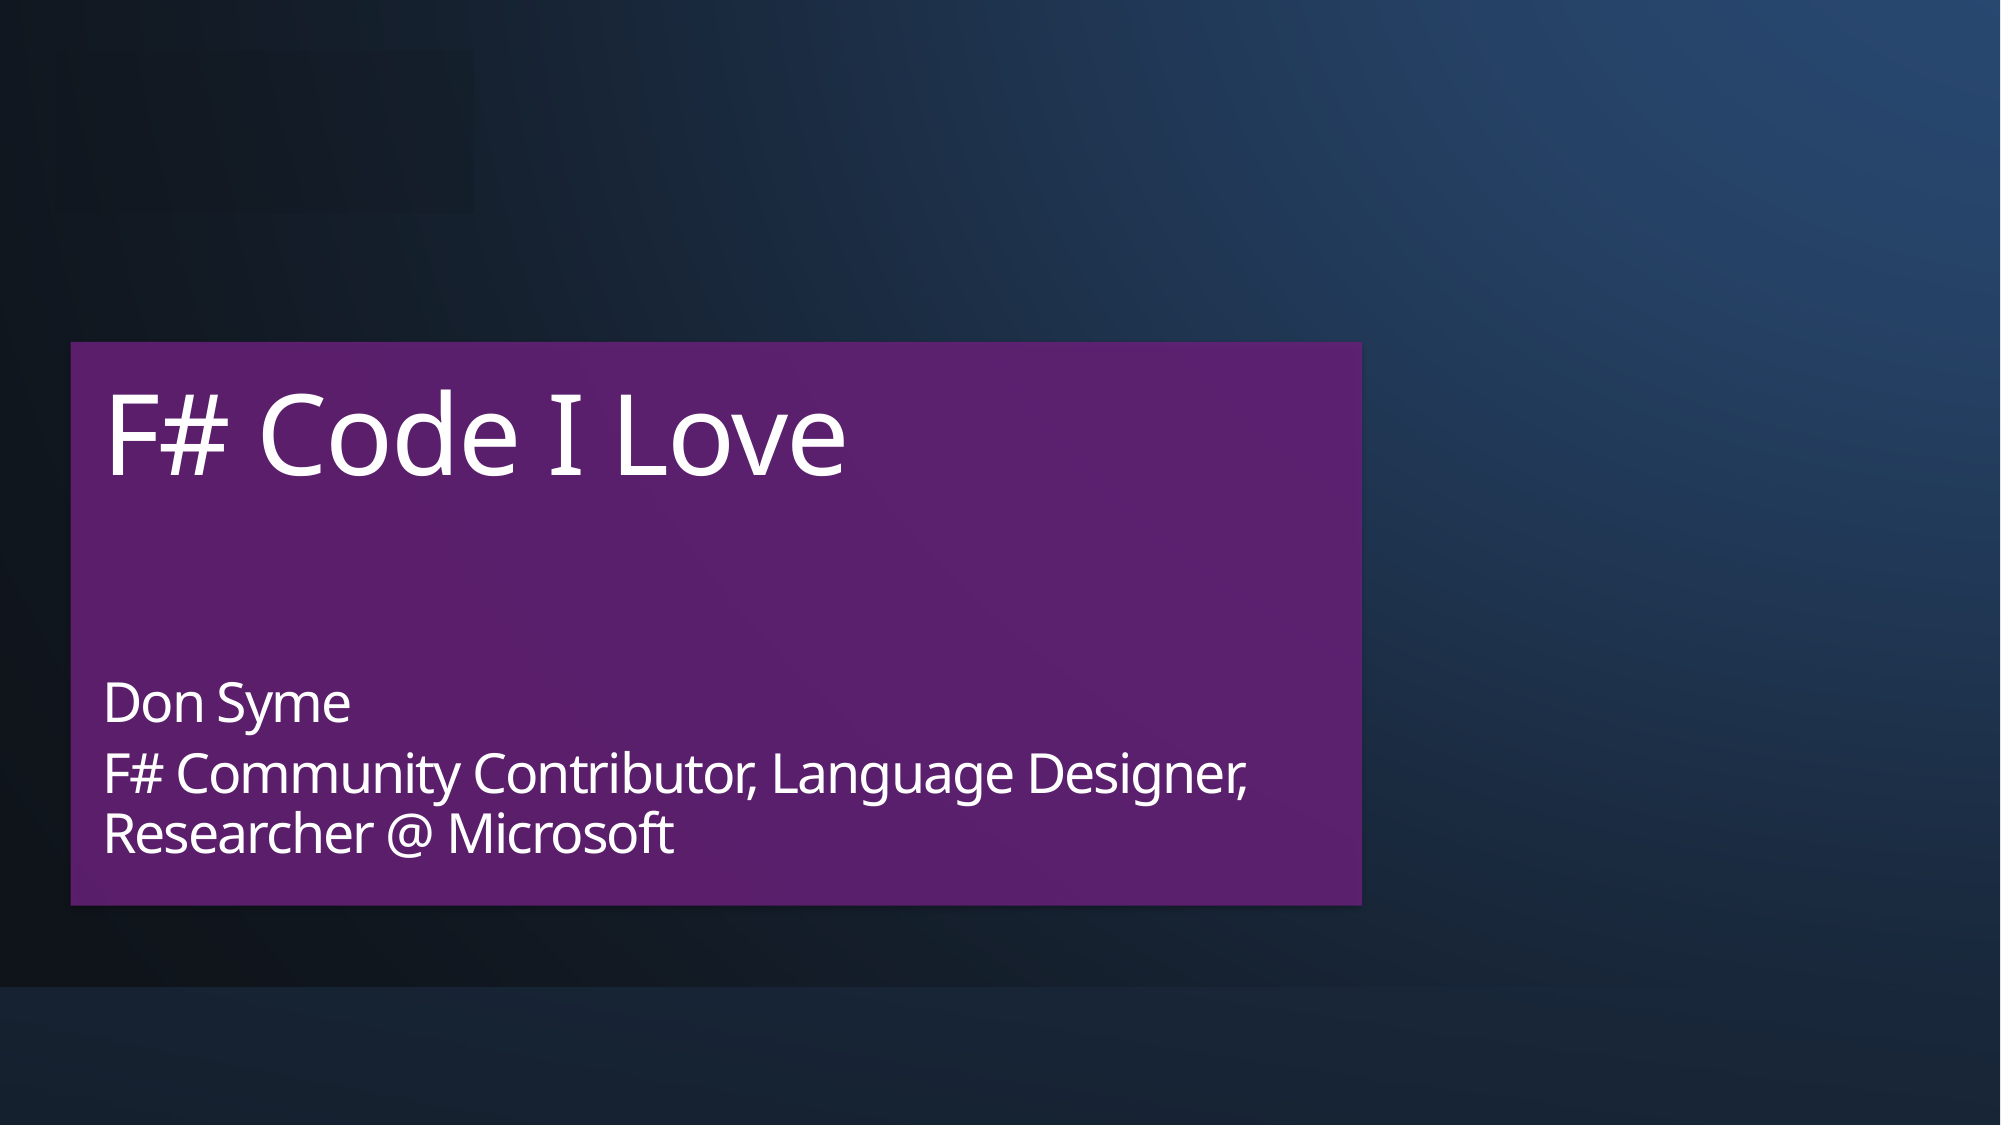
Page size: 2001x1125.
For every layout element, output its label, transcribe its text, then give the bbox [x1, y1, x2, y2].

picture [0, 0, 2001, 1125]
list F# Code I Love [102, 378, 1331, 650]
list Don Syme F# Community Contributor, Language Designer, Researcher @ Microsoft [102, 674, 1331, 889]
